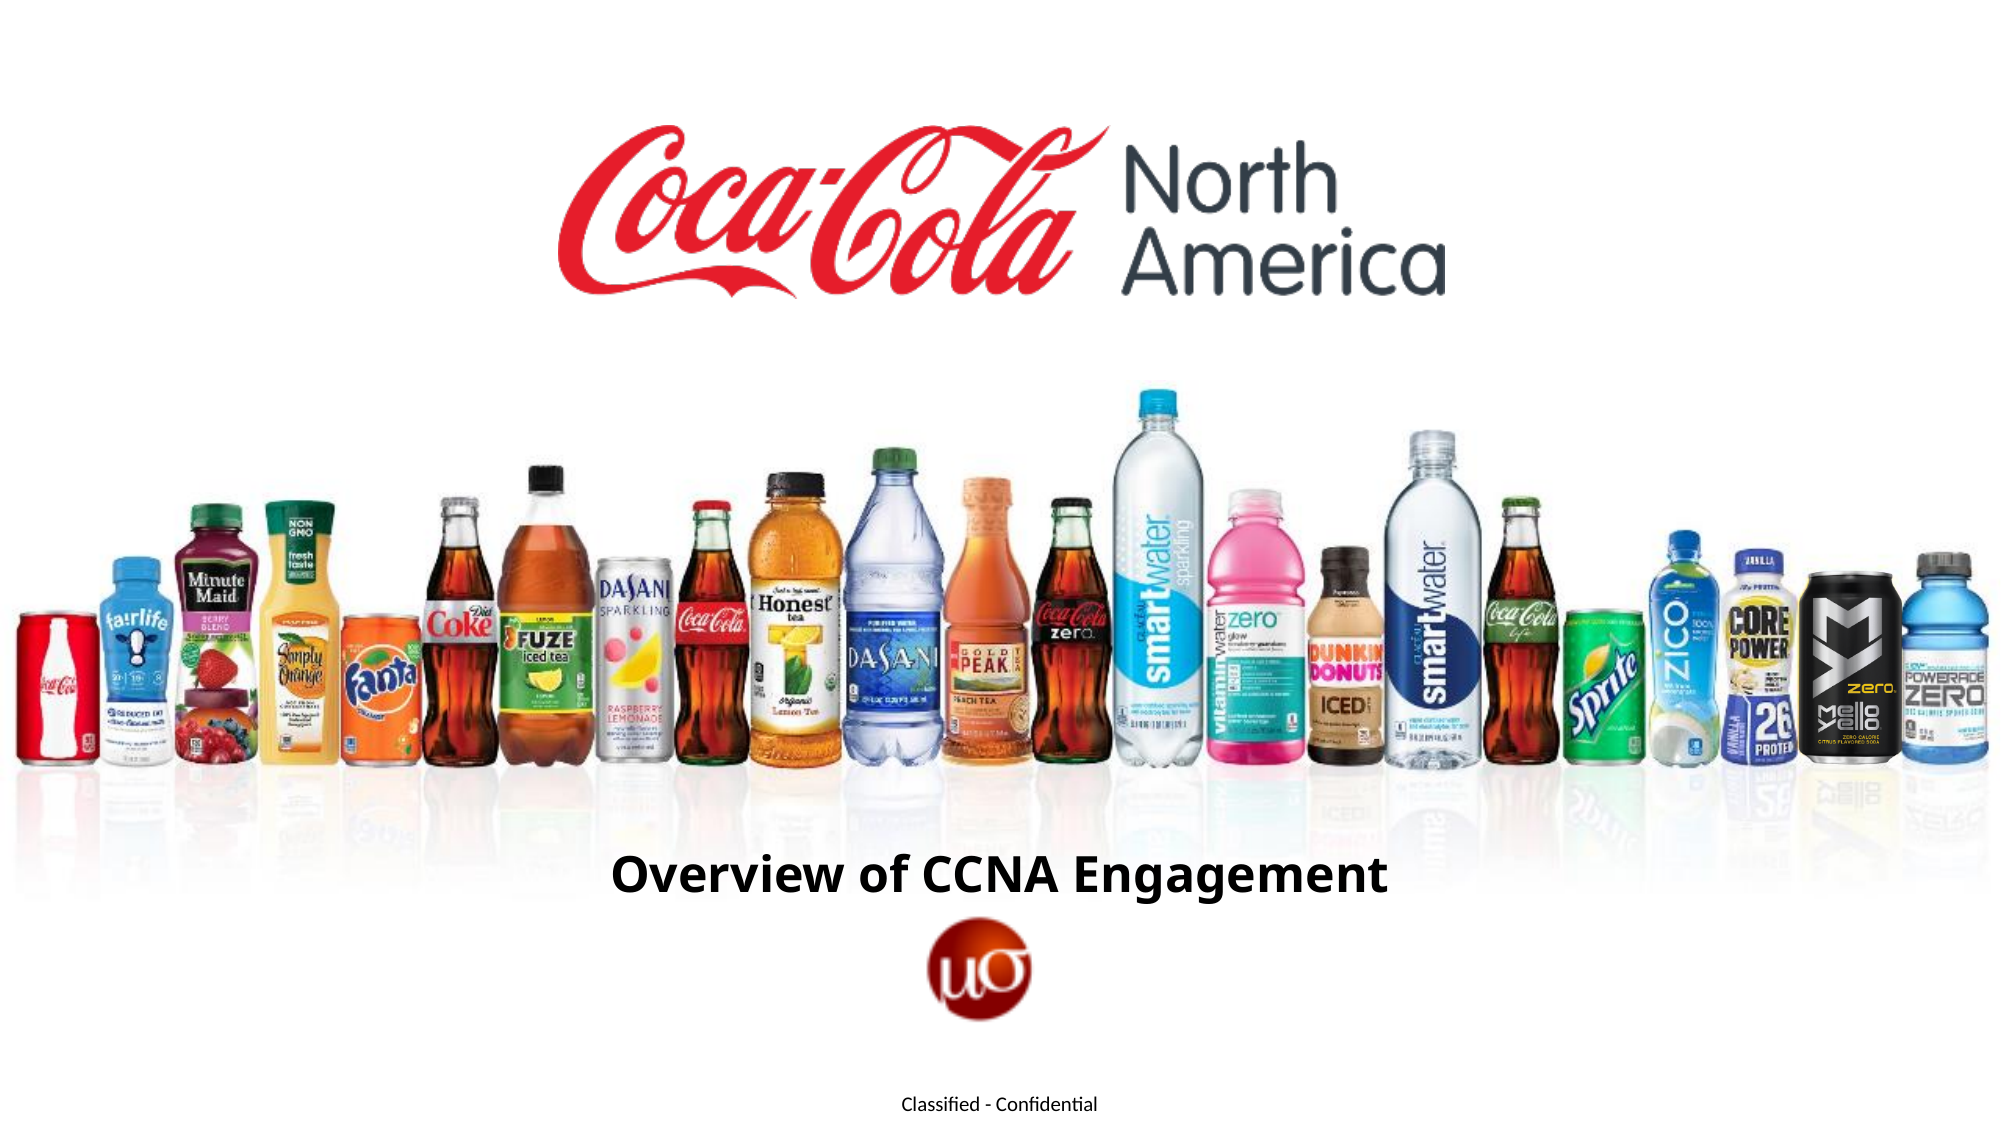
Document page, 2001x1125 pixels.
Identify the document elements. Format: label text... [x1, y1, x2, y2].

text_box Overview of CCNA Engagement [336, 835, 1663, 910]
picture [558, 125, 1445, 300]
picture [0, 380, 2001, 1050]
